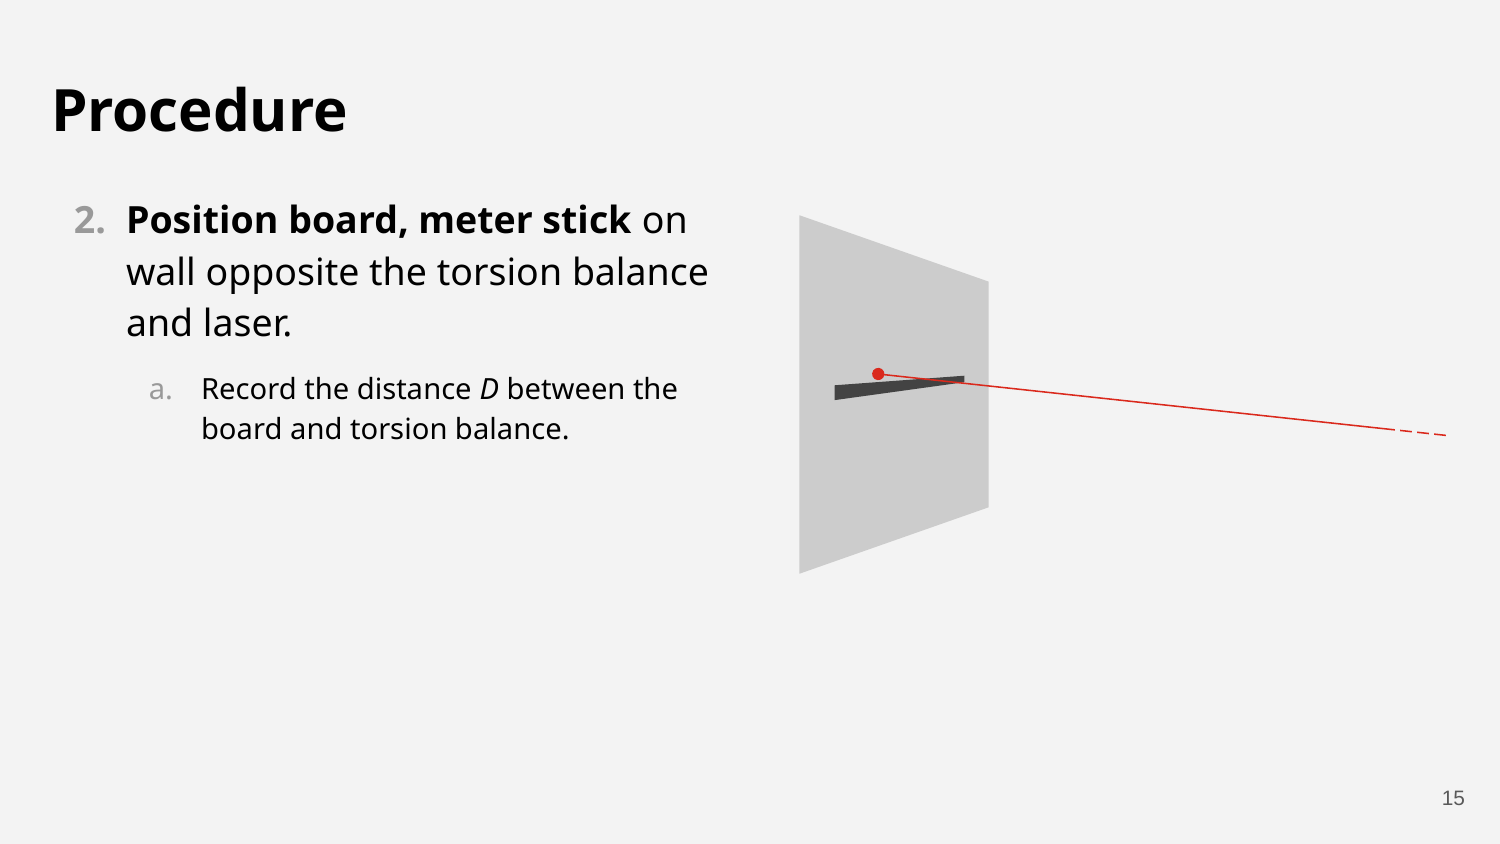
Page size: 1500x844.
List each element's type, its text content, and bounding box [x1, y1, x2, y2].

title Procedure [51, 72, 1449, 167]
slide_number ‹#› [1389, 764, 1480, 830]
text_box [878, 373, 1450, 436]
list Position board, meter stick on wall opposite the torsion balance and laser. Record the distance D between the board and torsion balance. [51, 189, 715, 664]
text_box [799, 215, 989, 574]
text_box [834, 382, 872, 401]
